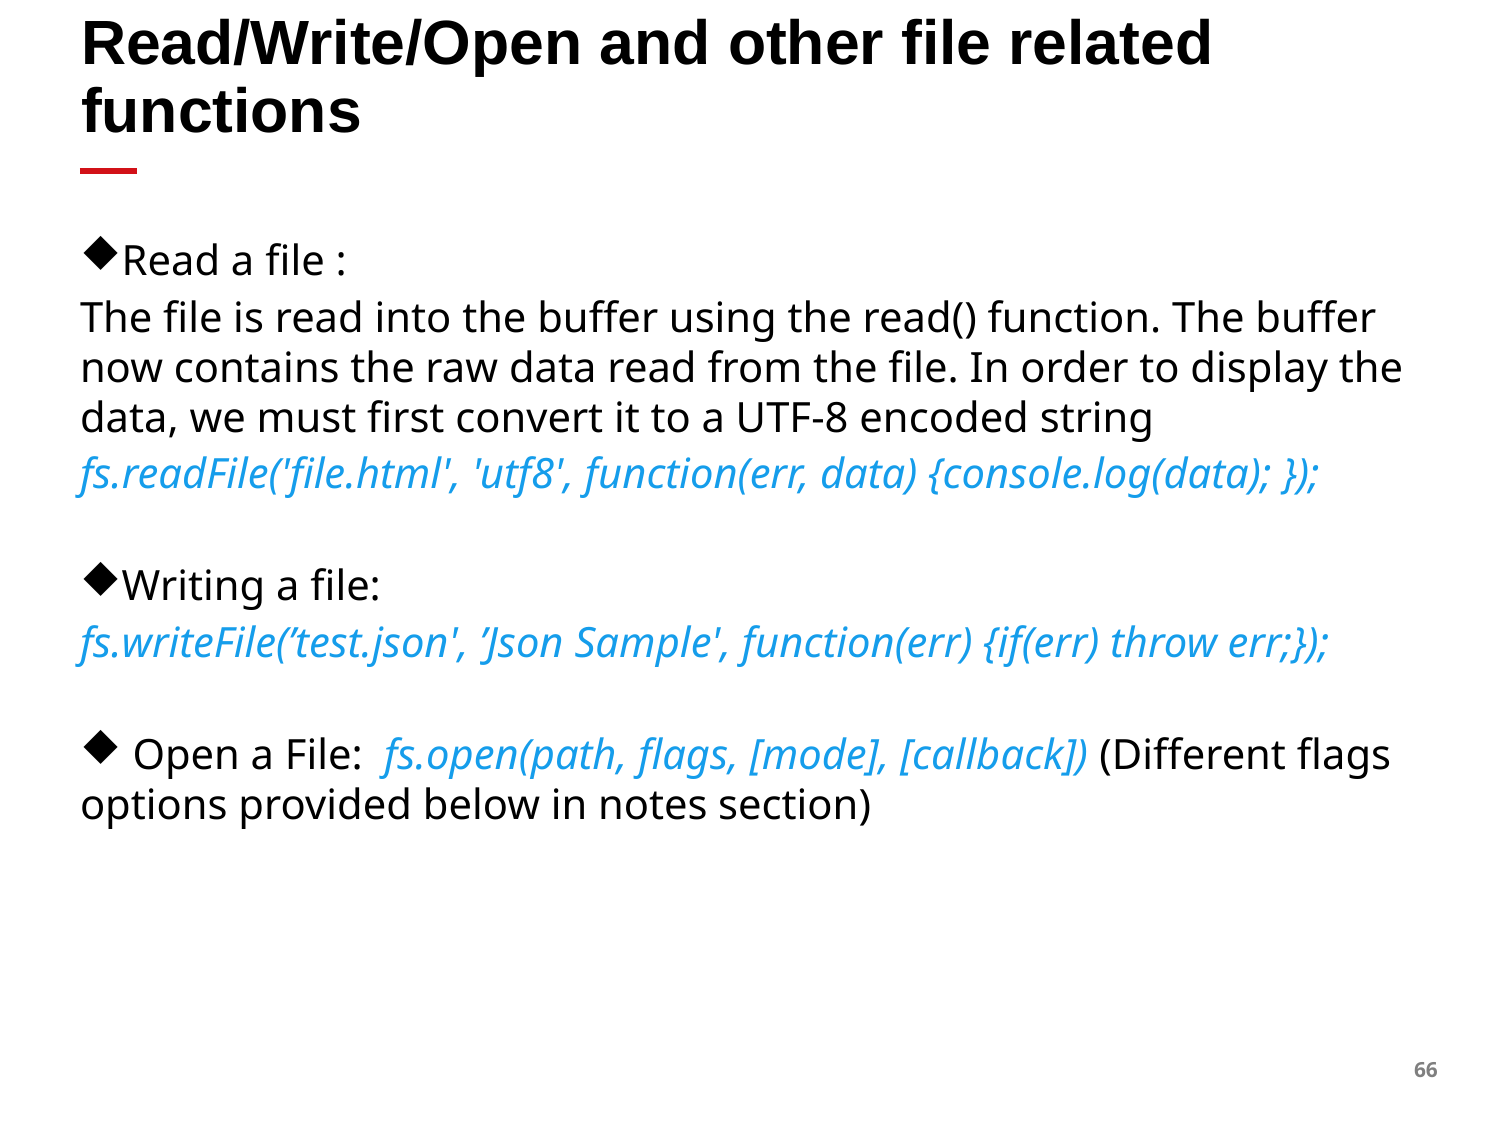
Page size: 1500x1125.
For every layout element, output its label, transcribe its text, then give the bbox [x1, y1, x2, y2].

list Read a file : The file is read into the buffer using the read() function. The buffer now contains the raw data read from the file. In order to display the data, we must first convert it to a UTF-8 encoded string fs.readFile('file.html', 'utf8', function(err, data) {console.log(data); }); Writing a file: fs.writeFile(’test.json', ’Json Sample', function(err) {if(err) throw err;}); Open a File: fs.open(path, flags, [mode], [callback]) (Different flags options provided below in notes section) [79, 234, 1420, 1022]
title Read/Write/Open and other file related functions [81, 76, 1421, 146]
